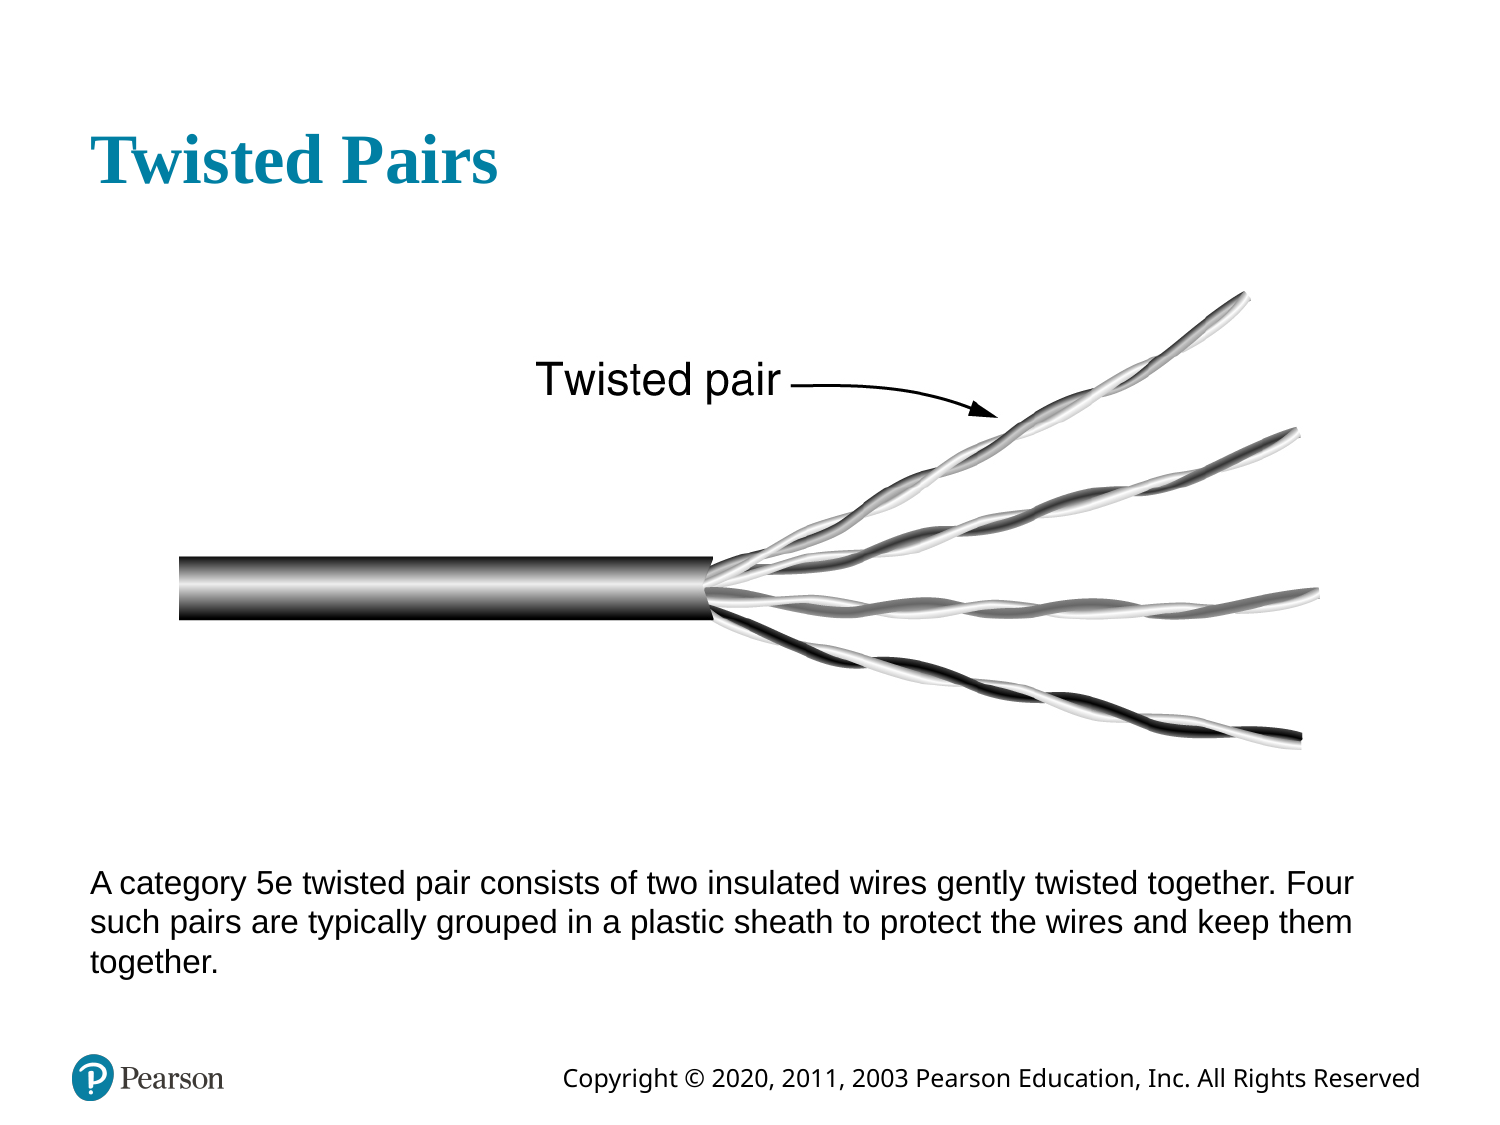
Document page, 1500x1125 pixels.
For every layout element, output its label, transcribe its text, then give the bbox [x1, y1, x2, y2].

picture [72, 1054, 88, 1070]
picture [179, 291, 1321, 750]
title Twisted Pairs [75, 37, 1425, 213]
list A category 5e twisted pair consists of two insulated wires gently twisted together. Four such pairs are typically grouped in a plastic sheath to protect the wires and keep them together. [75, 828, 1425, 996]
picture [80, 1063, 106, 1088]
picture [72, 1087, 83, 1101]
picture [98, 1054, 224, 1101]
